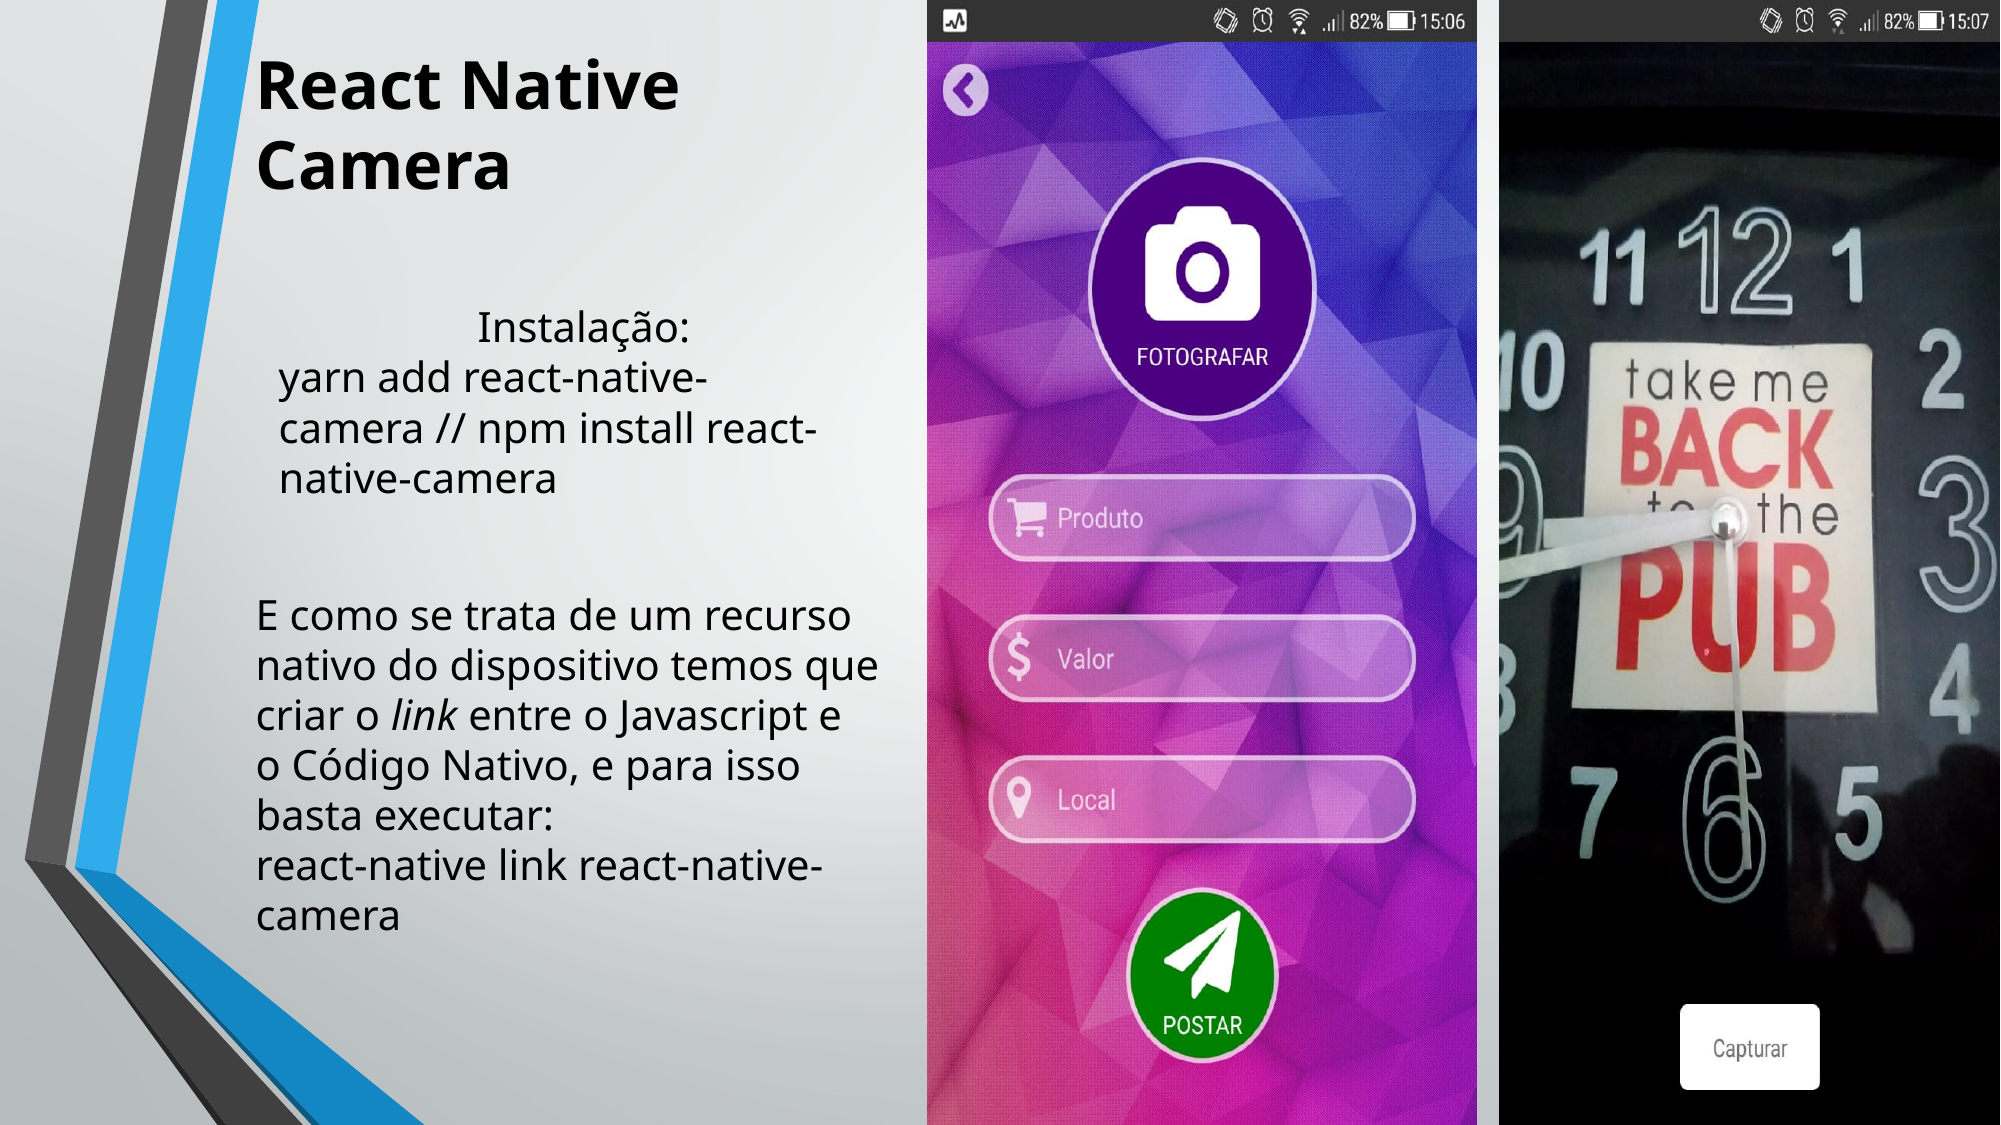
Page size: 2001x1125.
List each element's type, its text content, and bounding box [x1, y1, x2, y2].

picture [1499, 0, 2000, 1125]
title React Native Camera [240, 29, 927, 317]
text_box E como se trata de um recurso nativo do dispositivo temos que criar o link entre o Javascript e o Código Nativo, e para isso basta executar: react-native link react-native-camera [240, 581, 927, 947]
text_box Instalação: yarn add react-native-camera // npm install react-native-camera [264, 293, 905, 509]
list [927, 0, 1477, 1125]
